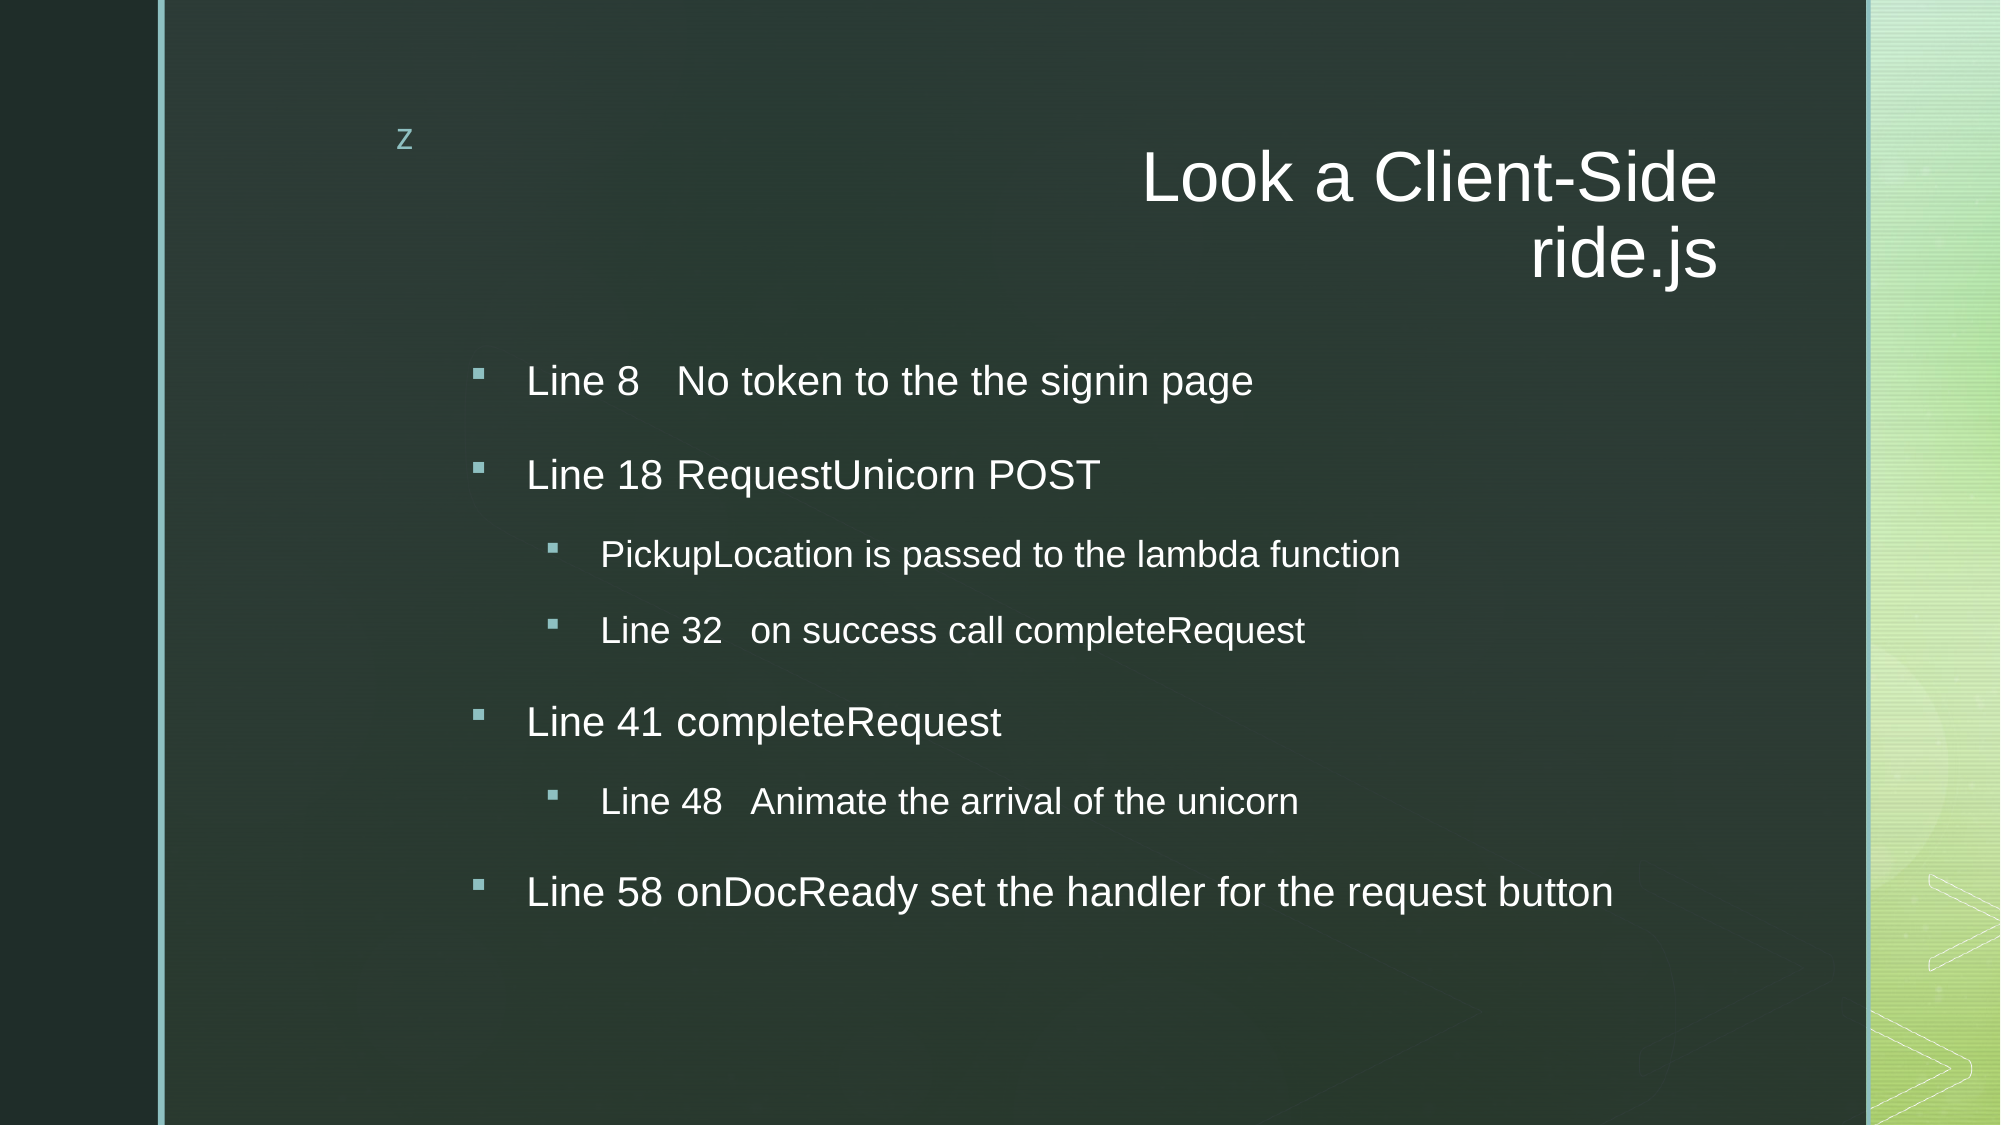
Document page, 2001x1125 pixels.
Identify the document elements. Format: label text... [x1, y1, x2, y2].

picture [1871, 0, 2001, 1125]
list Line 8 No token to the the signin page Line 18 RequestUnicorn POST PickupLocation is passed to the lambda function Line 32 on success call completeRequest Line 41 completeRequest Line 48 Animate the arrival of the unicorn Line 58 onDocReady set the handler for the request button [454, 336, 1734, 993]
title Look a Client-Side ride.js [428, 132, 1734, 310]
